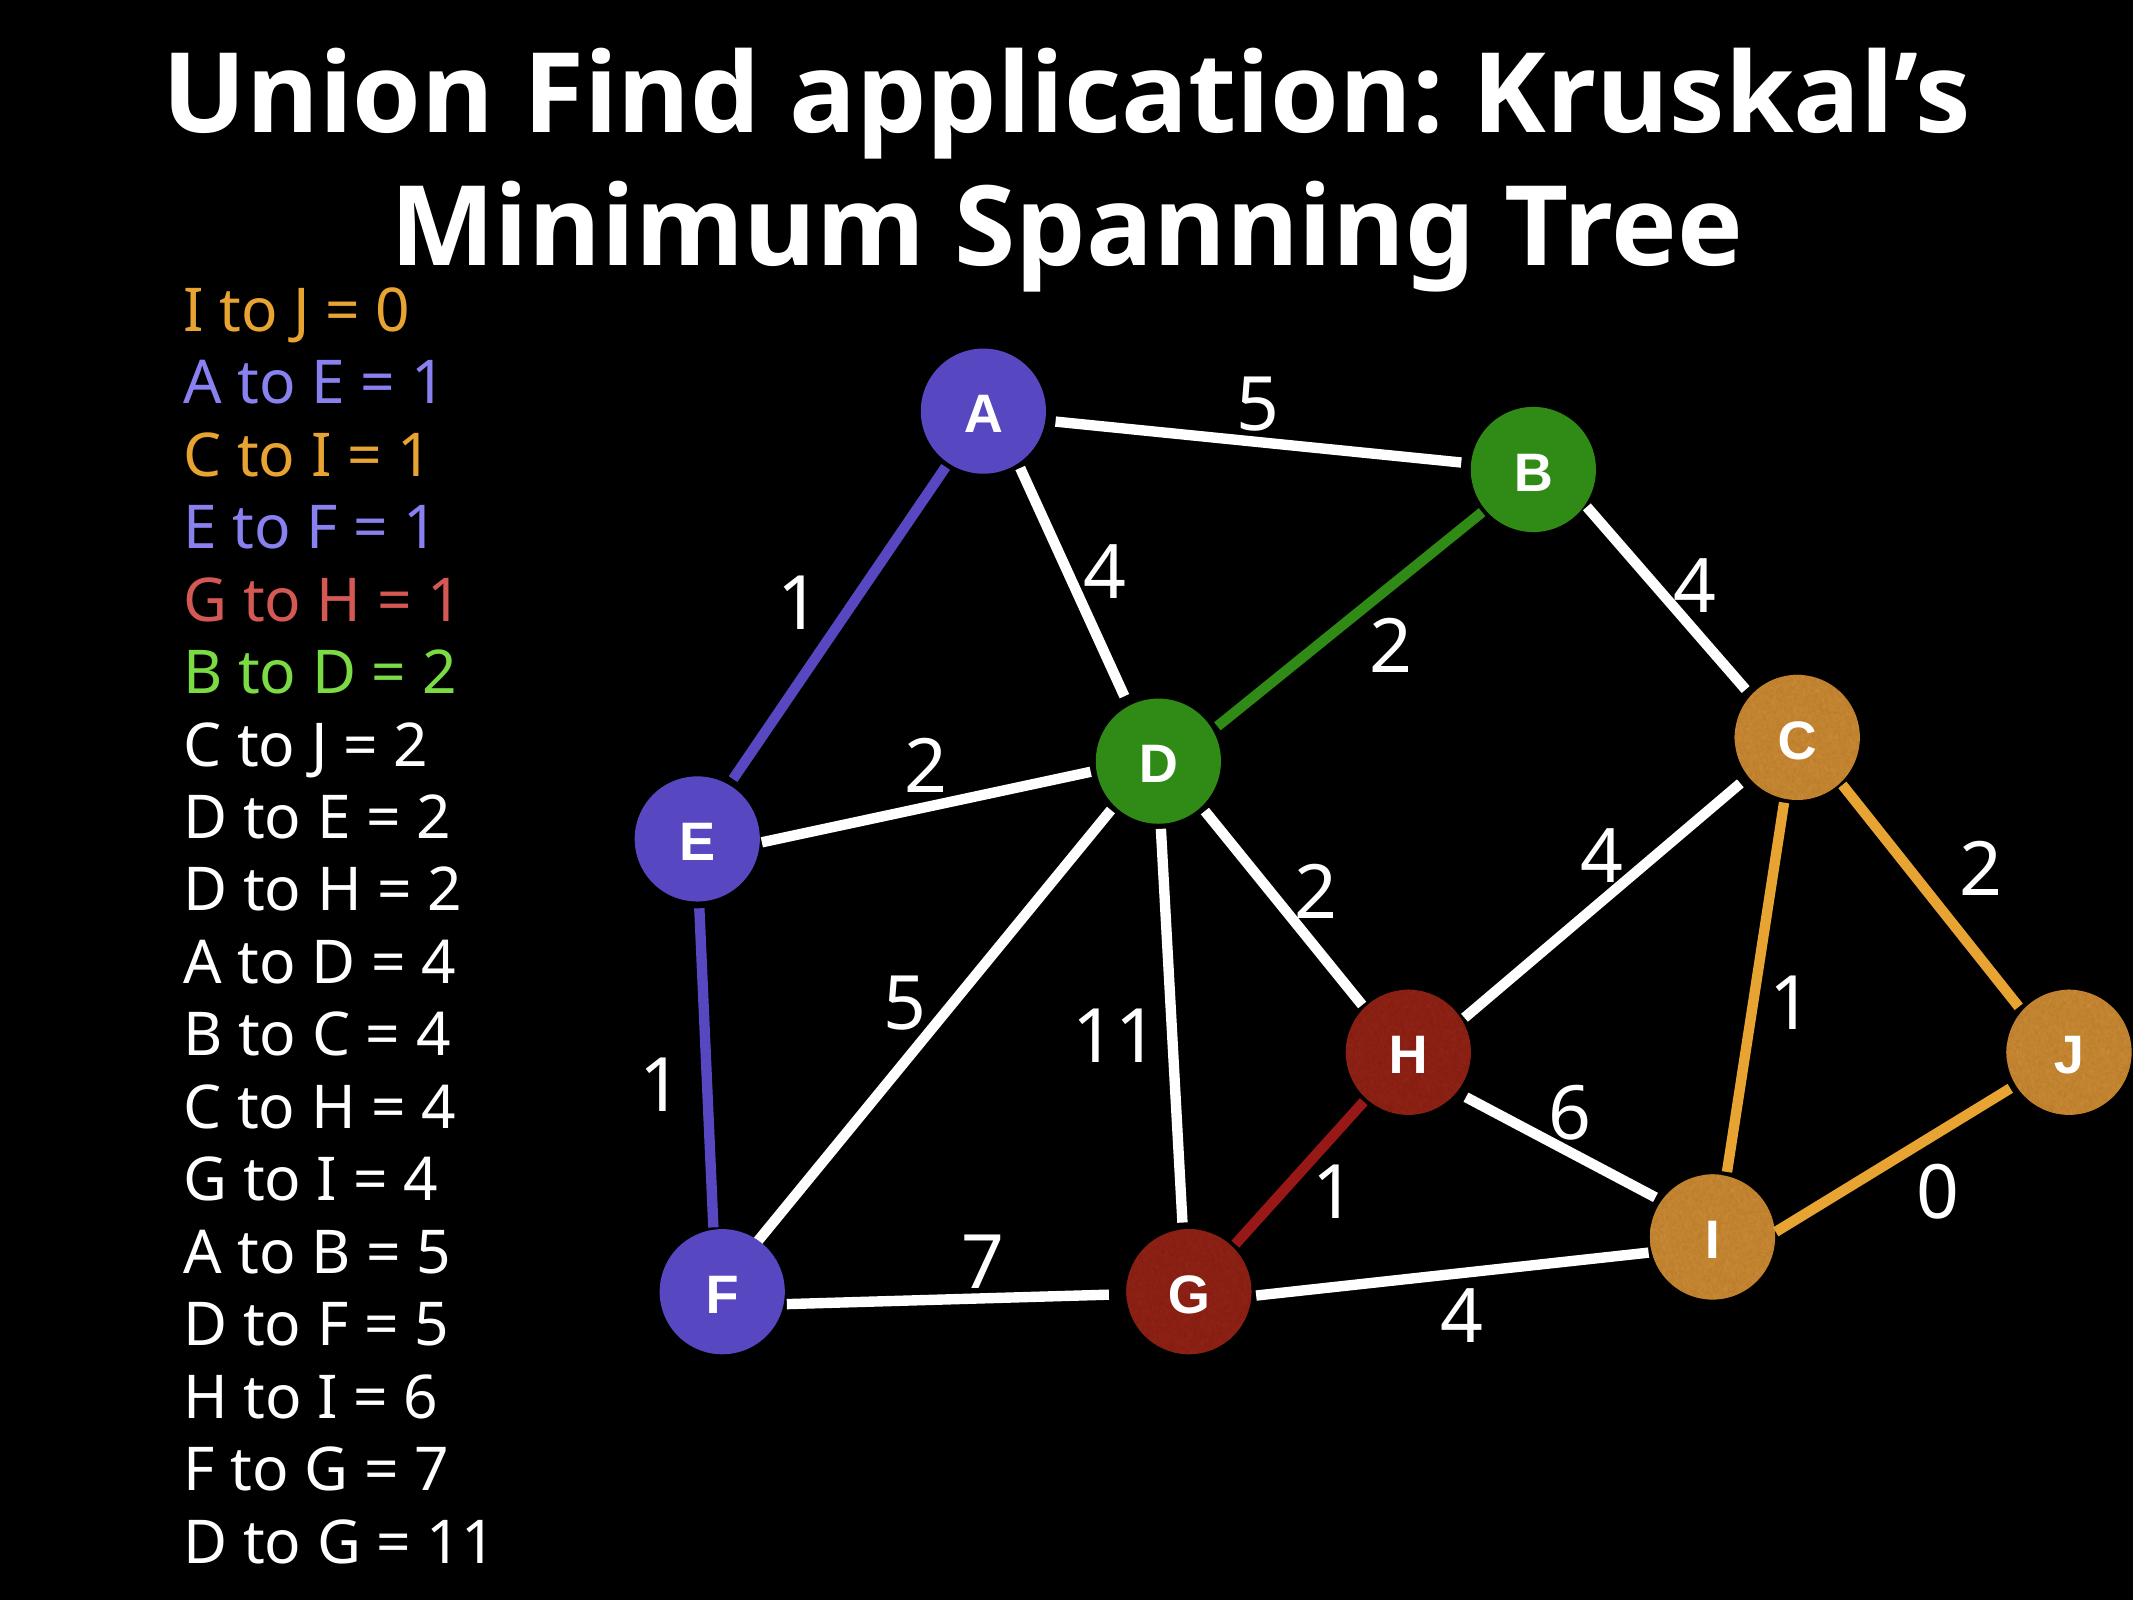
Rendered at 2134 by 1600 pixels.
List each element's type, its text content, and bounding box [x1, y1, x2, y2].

text_box 0 [1907, 1135, 1968, 1242]
text_box 2 [1361, 589, 1421, 696]
text_box 4 [1074, 514, 1135, 622]
text_box B [1470, 406, 1596, 533]
text_box 7 [953, 1204, 1014, 1312]
text_box 1 [631, 1027, 692, 1135]
text_box A [920, 348, 1046, 474]
text_box H [1345, 989, 1471, 1115]
text_box 1 [1761, 945, 1821, 1053]
text_box G [1126, 1229, 1252, 1355]
text_box J [2006, 989, 2132, 1115]
text_box I [1649, 1174, 1776, 1300]
text_box 4 [1572, 799, 1633, 906]
text_box 2 [1286, 834, 1346, 942]
text_box 4 [1665, 528, 1726, 636]
text_box 1 [768, 545, 829, 653]
text_box E [634, 776, 760, 902]
text_box 4 [1431, 1259, 1492, 1366]
text_box 2 [896, 709, 957, 816]
text_box 1 [1304, 1135, 1365, 1242]
text_box I to J = 0 A to E = 1 C to I = 1 E to F = 1 G to H = 1 B to D = 2 C to J = 2 D to E = 2 D to H = 2 A to D = 4 B to C = 4 C to H = 4 G to I = 4 A to B = 5 D to F = 5 H to I = 6 F to G = 7 D to G = 11 [175, 262, 521, 1584]
text_box F [659, 1229, 785, 1355]
text_box 6 [1540, 1056, 1601, 1163]
text_box 5 [1228, 347, 1289, 454]
text_box 2 [1951, 812, 2012, 919]
text_box 5 [875, 945, 936, 1053]
text_box 11 [1064, 978, 1168, 1086]
text_box D [1095, 698, 1221, 824]
text_box C [1734, 674, 1860, 801]
title Union Find application: Kruskal’s Minimum Spanning Tree [21, 0, 2112, 313]
